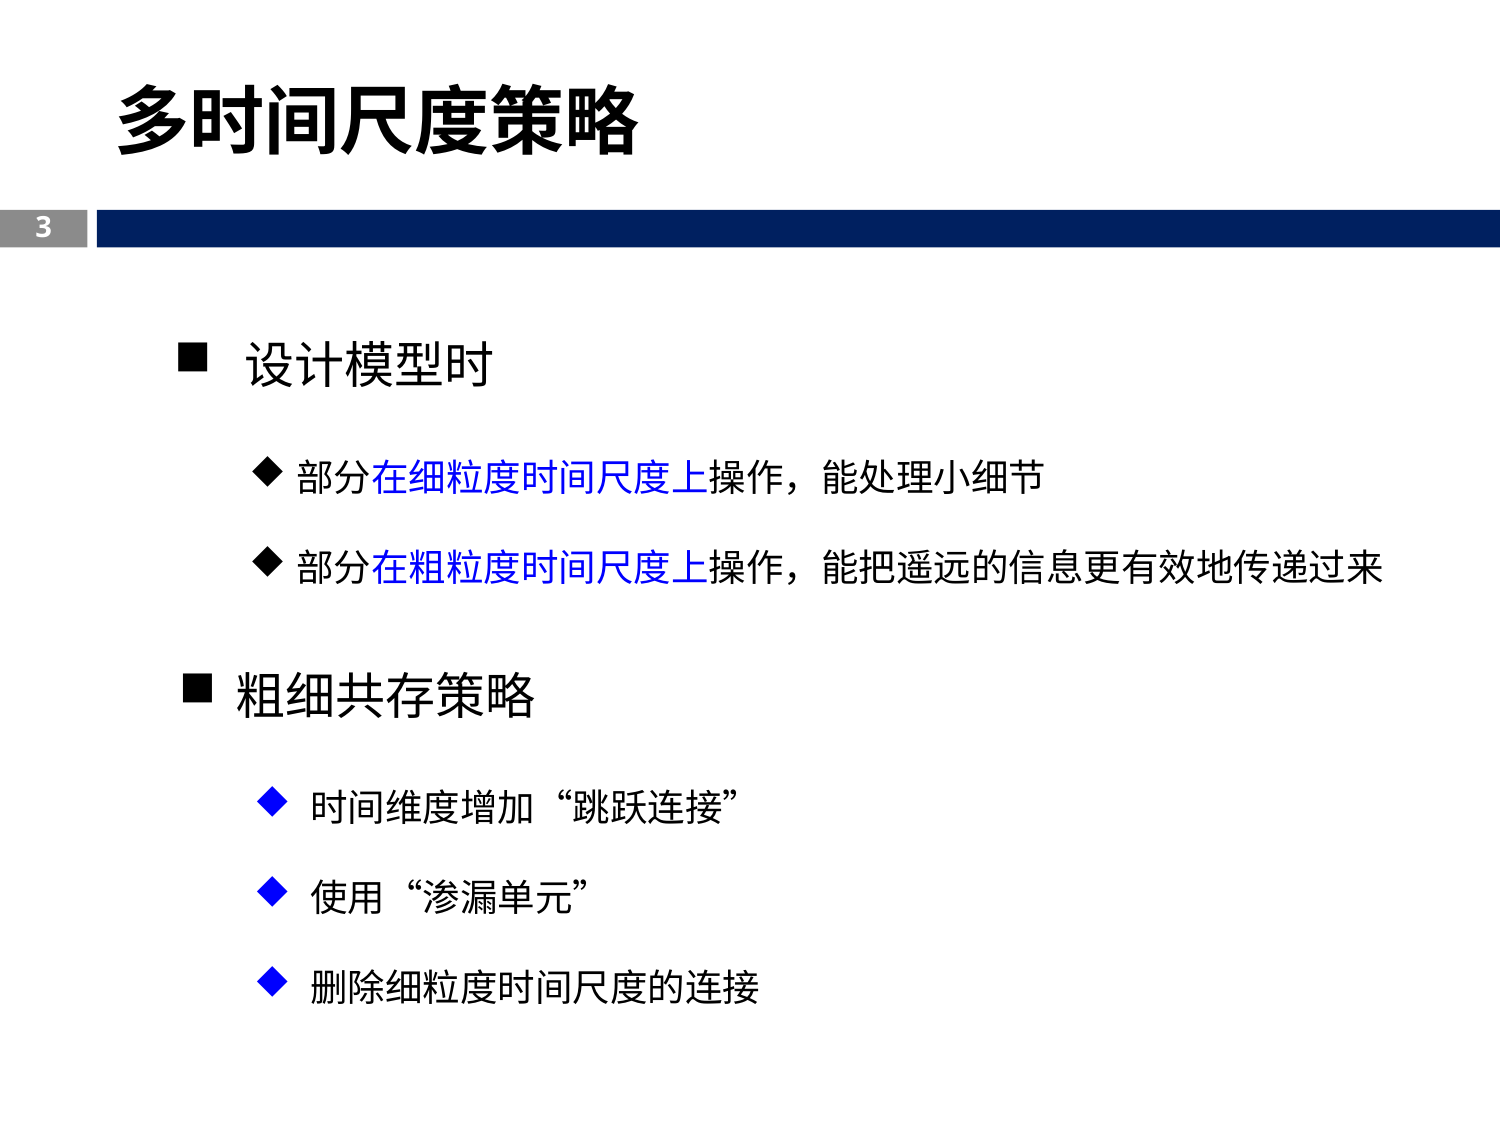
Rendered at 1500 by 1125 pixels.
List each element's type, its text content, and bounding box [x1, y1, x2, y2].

text_box 粗细共存策略 时间维度增加“跳跃连接” 使用“渗漏单元” 删除细粒度时间尺度的连接 [164, 656, 776, 1062]
slide_number 3 [0, 208, 88, 249]
text_box 多时间尺度策略 [99, 37, 1438, 200]
text_box 设计模型时 部分在细粒度时间尺度上操作，能处理小细节 部分在粗粒度时间尺度上操作，能把遥远的信息更有效地传递过来 [159, 326, 1483, 596]
